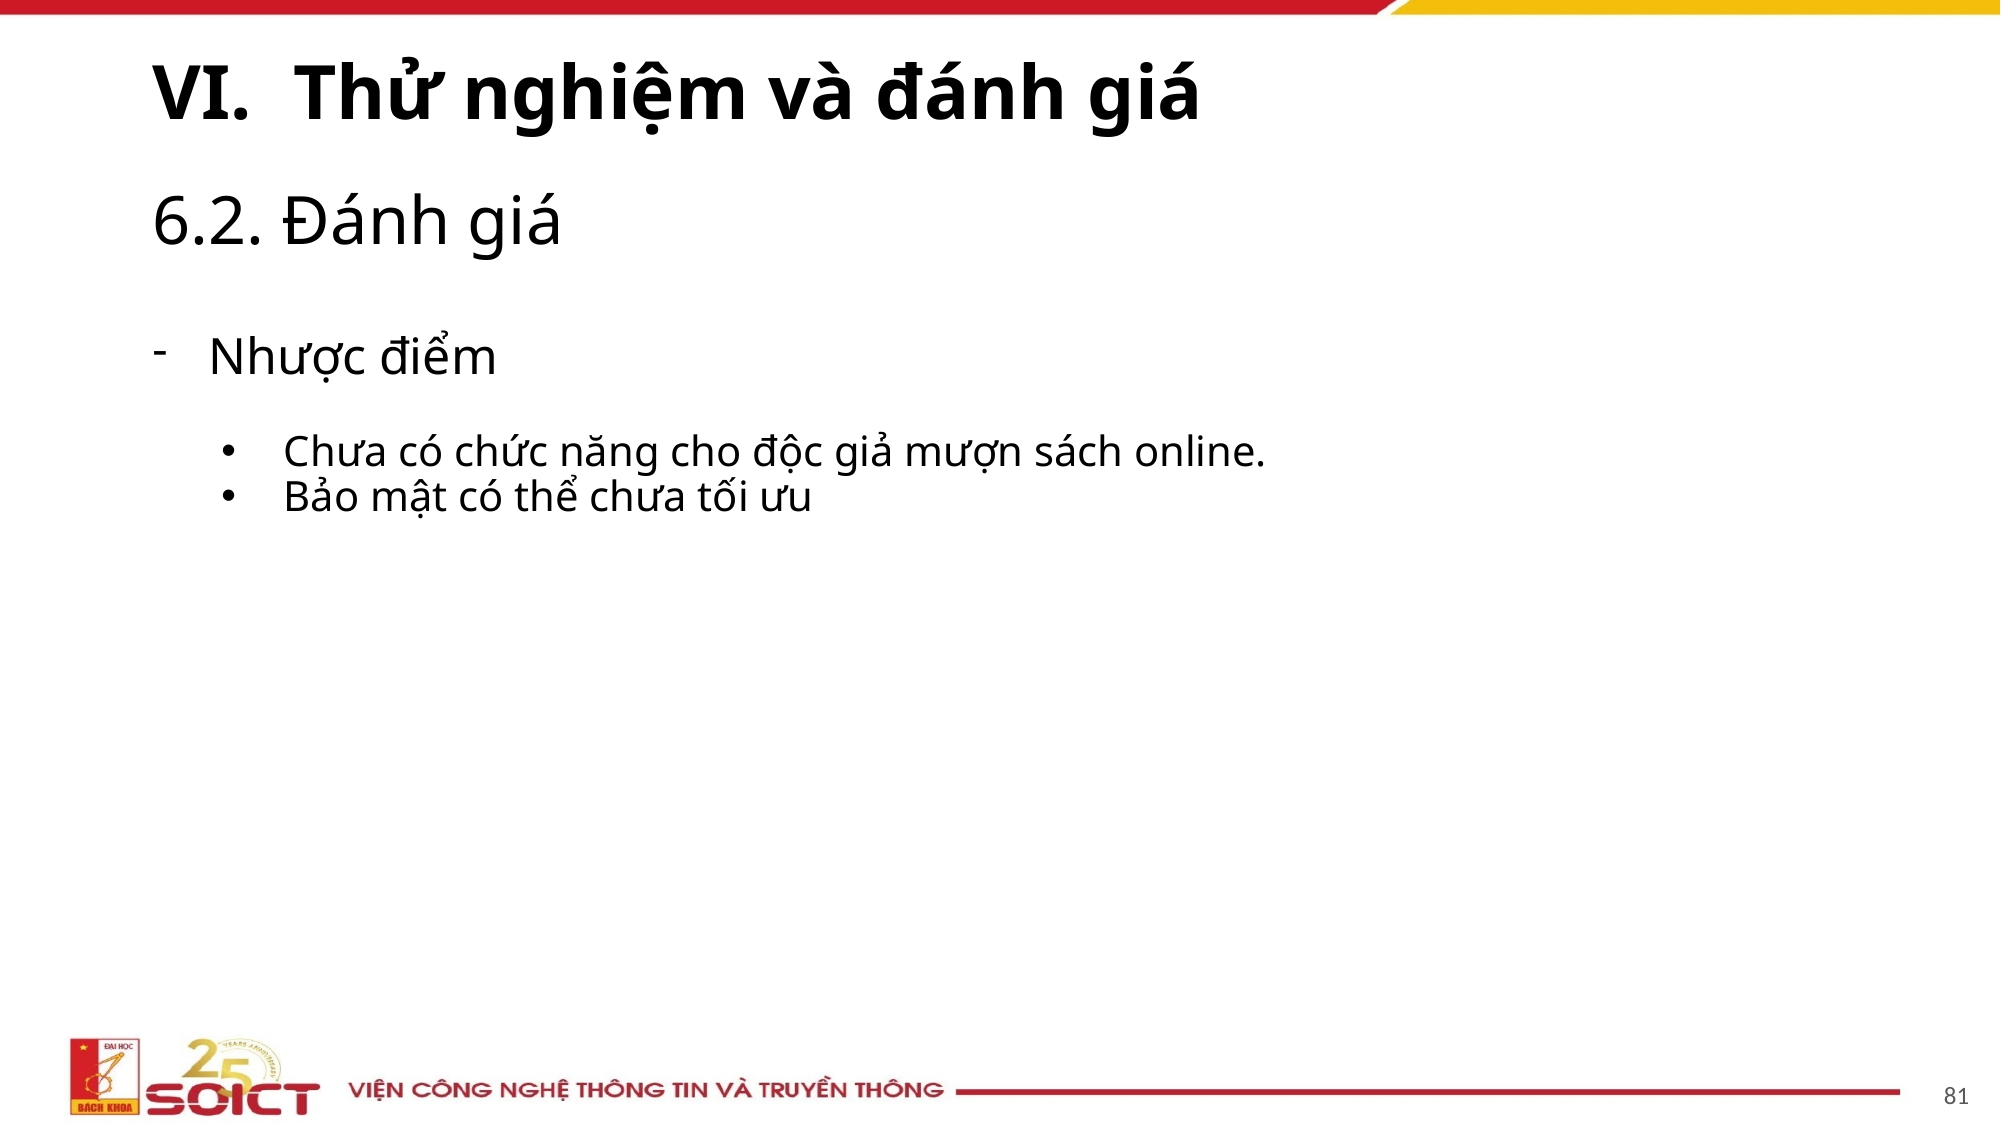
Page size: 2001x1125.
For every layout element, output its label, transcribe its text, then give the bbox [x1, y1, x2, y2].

title Thử nghiệm và đánh giá [137, 24, 1863, 155]
slide_number 81 [1734, 1065, 1985, 1125]
list 6.2. Đánh giá Nhược điểm Chưa có chức năng cho độc giả mượn sách online. Bảo mật có thể chưa tối ưu [137, 179, 1883, 1025]
picture [0, 0, 2001, 1125]
